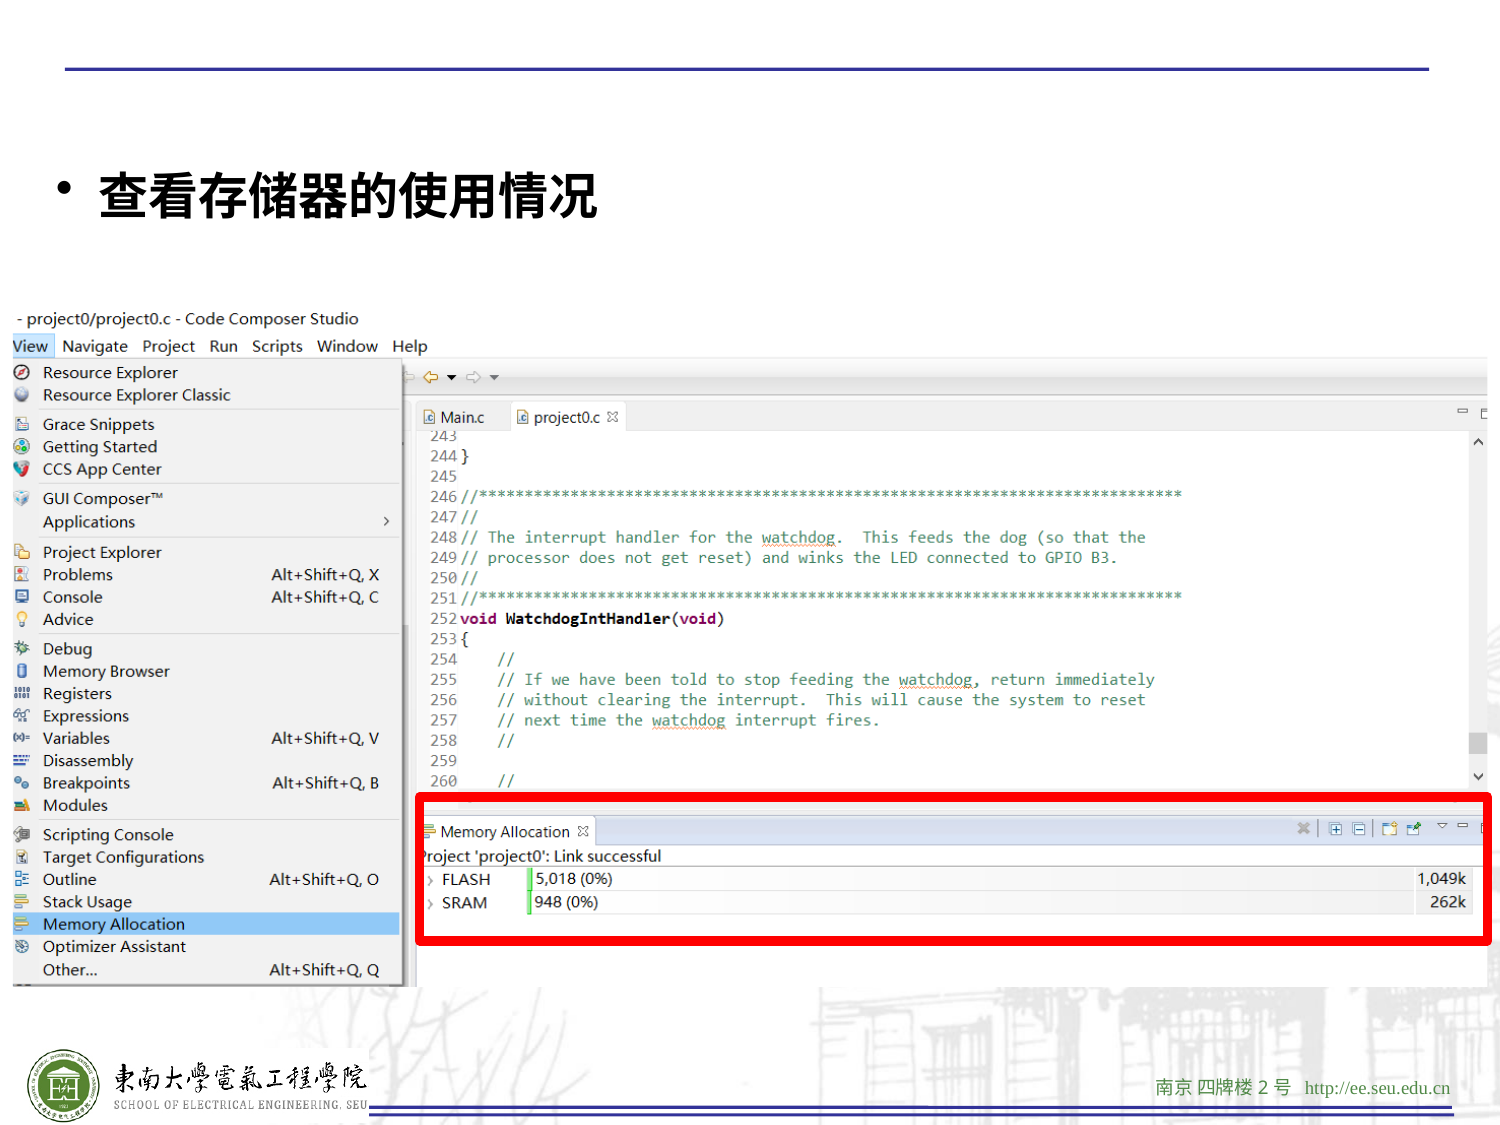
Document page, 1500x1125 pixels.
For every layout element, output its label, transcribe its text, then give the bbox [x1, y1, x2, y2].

list 查看存储器的使用情况 [40, 156, 1406, 267]
picture [0, 0, 1500, 1125]
